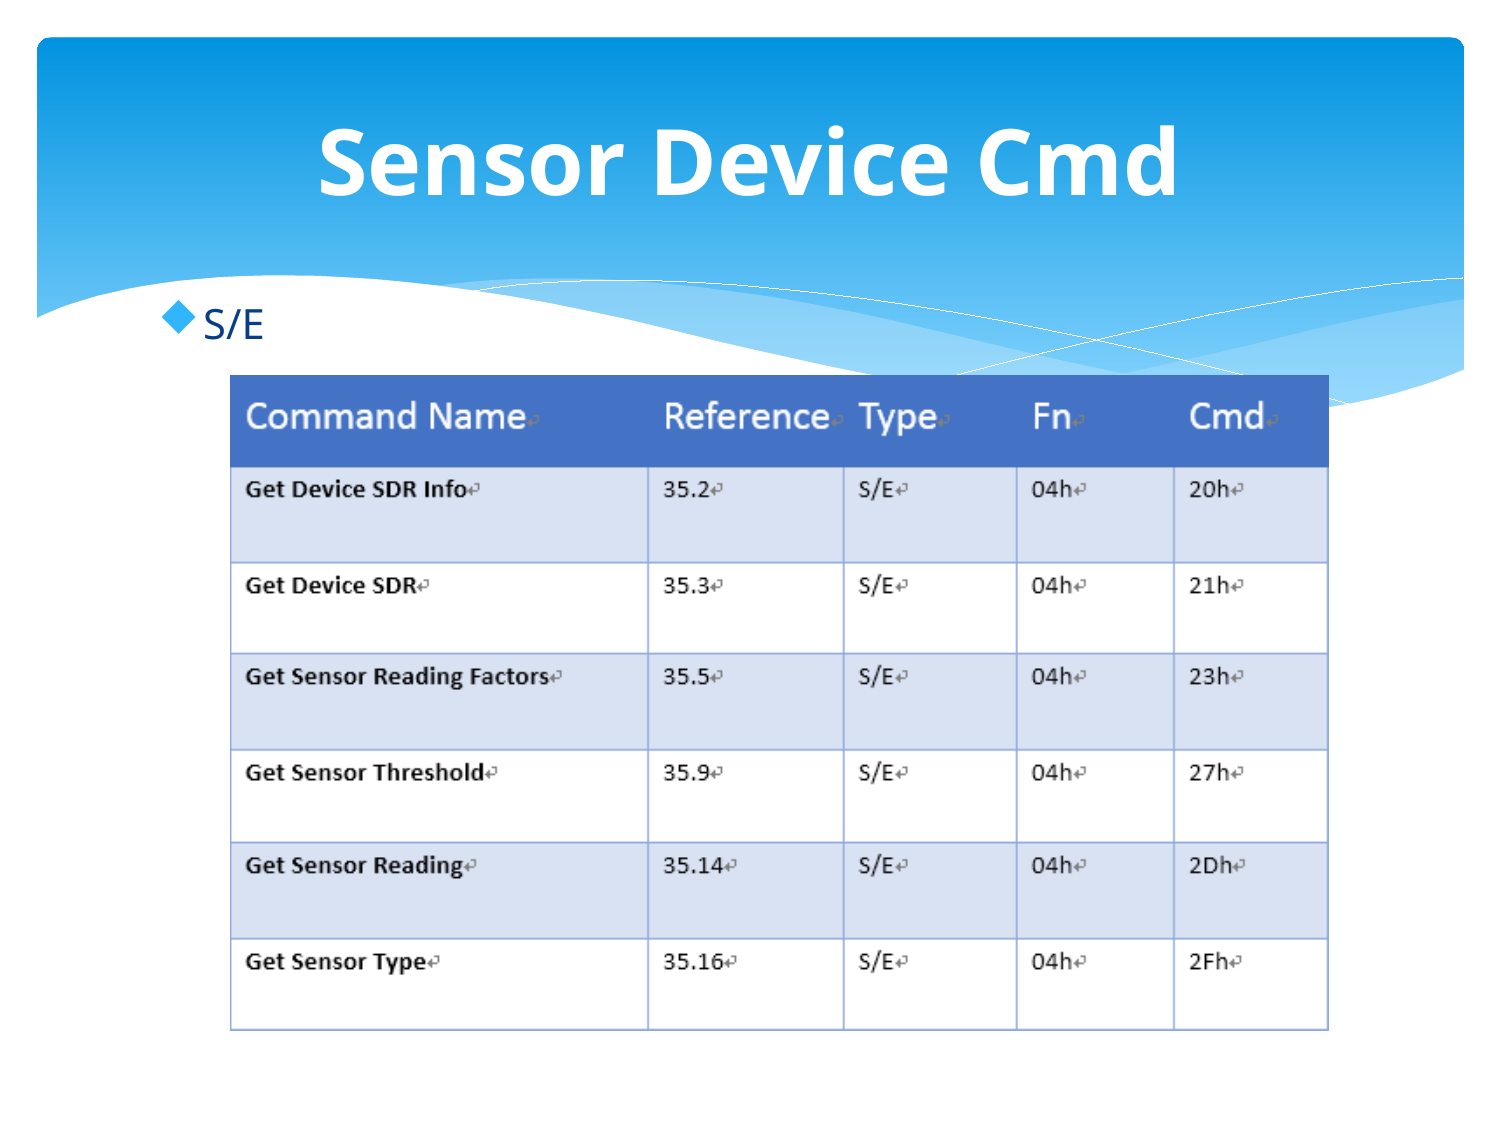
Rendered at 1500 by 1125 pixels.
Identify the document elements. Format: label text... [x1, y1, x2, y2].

list S/E [143, 261, 1424, 1106]
title Sensor Device Cmd [41, 55, 1459, 261]
picture [229, 375, 1329, 1031]
